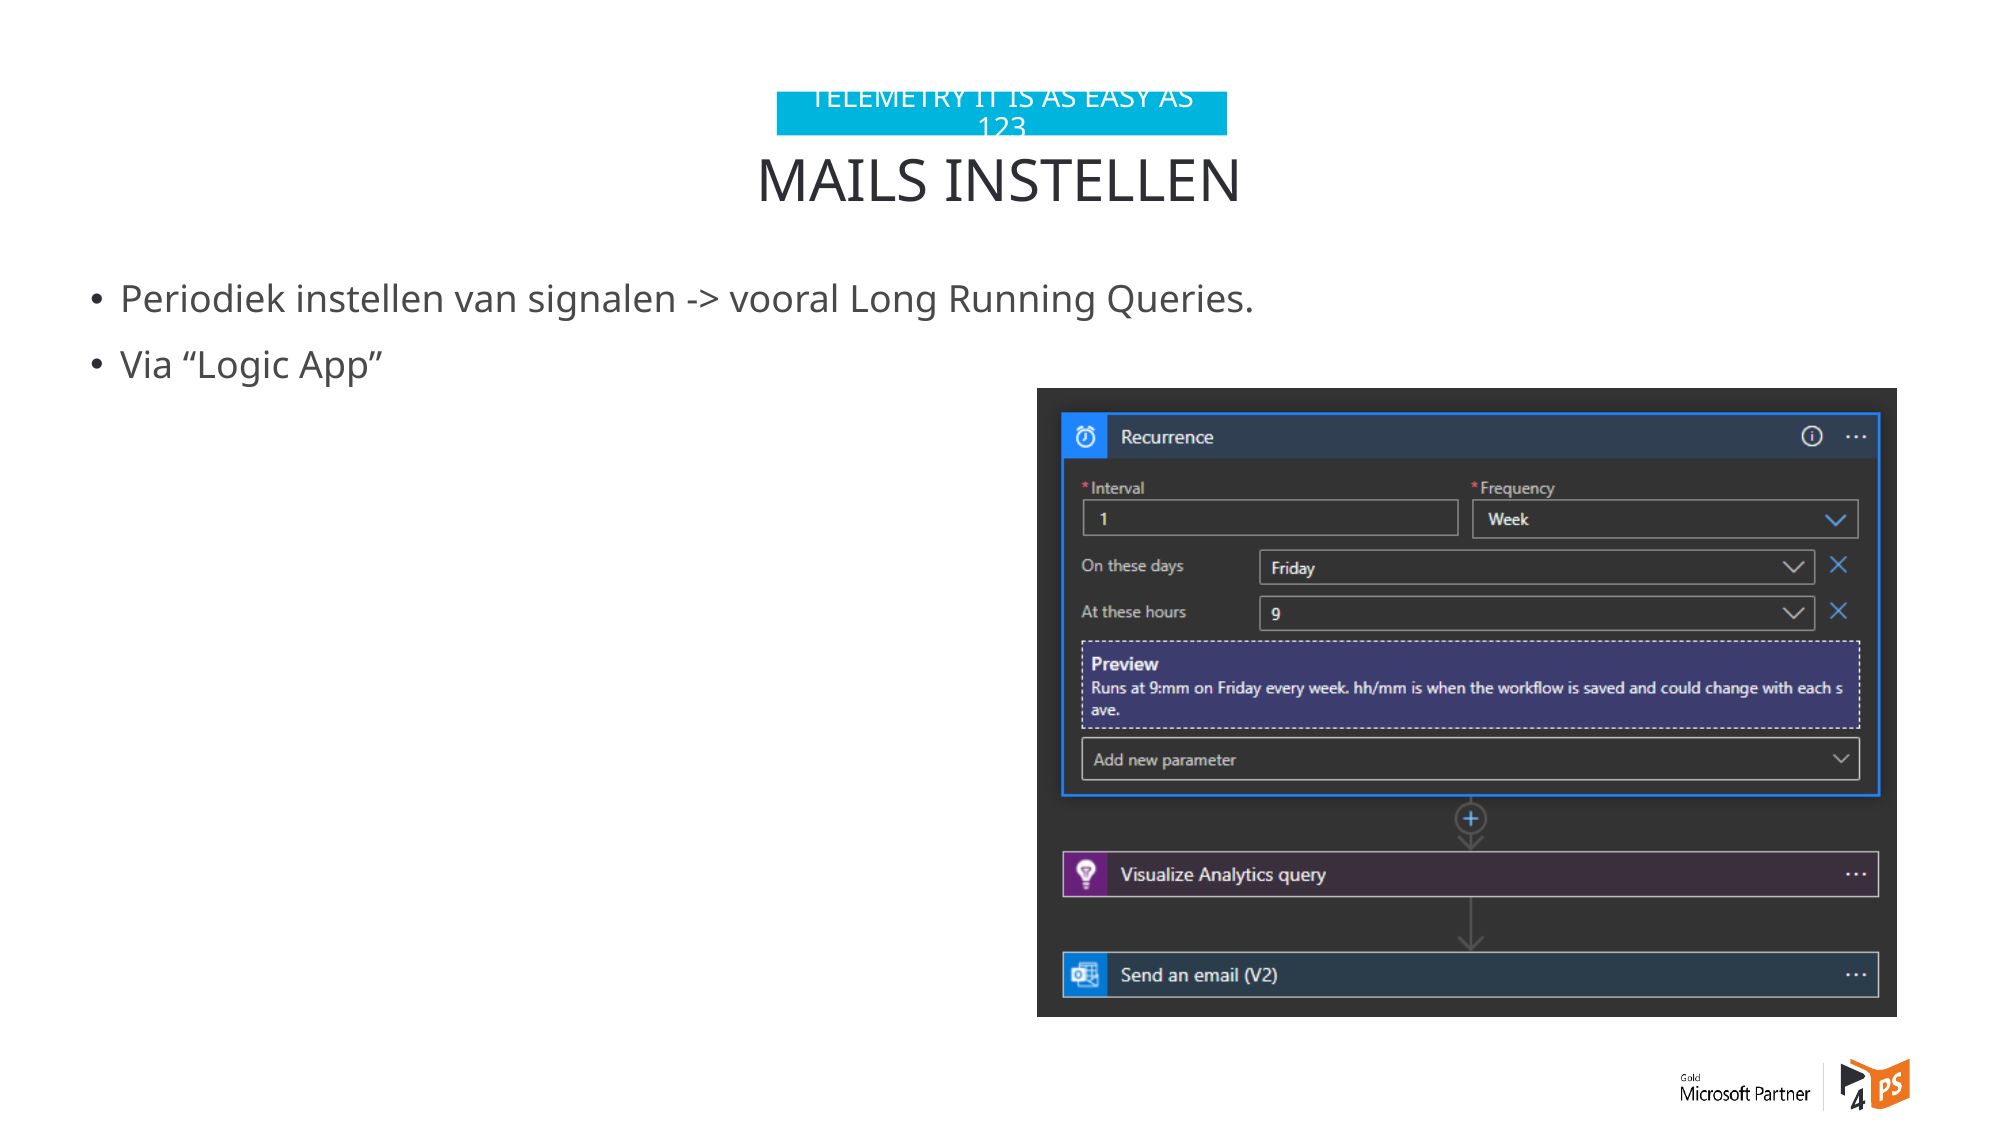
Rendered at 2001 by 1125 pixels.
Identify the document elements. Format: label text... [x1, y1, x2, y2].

list Periodiek instellen van signalen -> vooral Long Running Queries. Via “Logic App” [90, 274, 1910, 1033]
picture [1677, 1067, 1816, 1106]
subtitle Telemetry it is as easy as 123 [776, 91, 1228, 136]
picture [1037, 388, 1897, 1017]
title Mails instellen [90, 137, 1910, 228]
